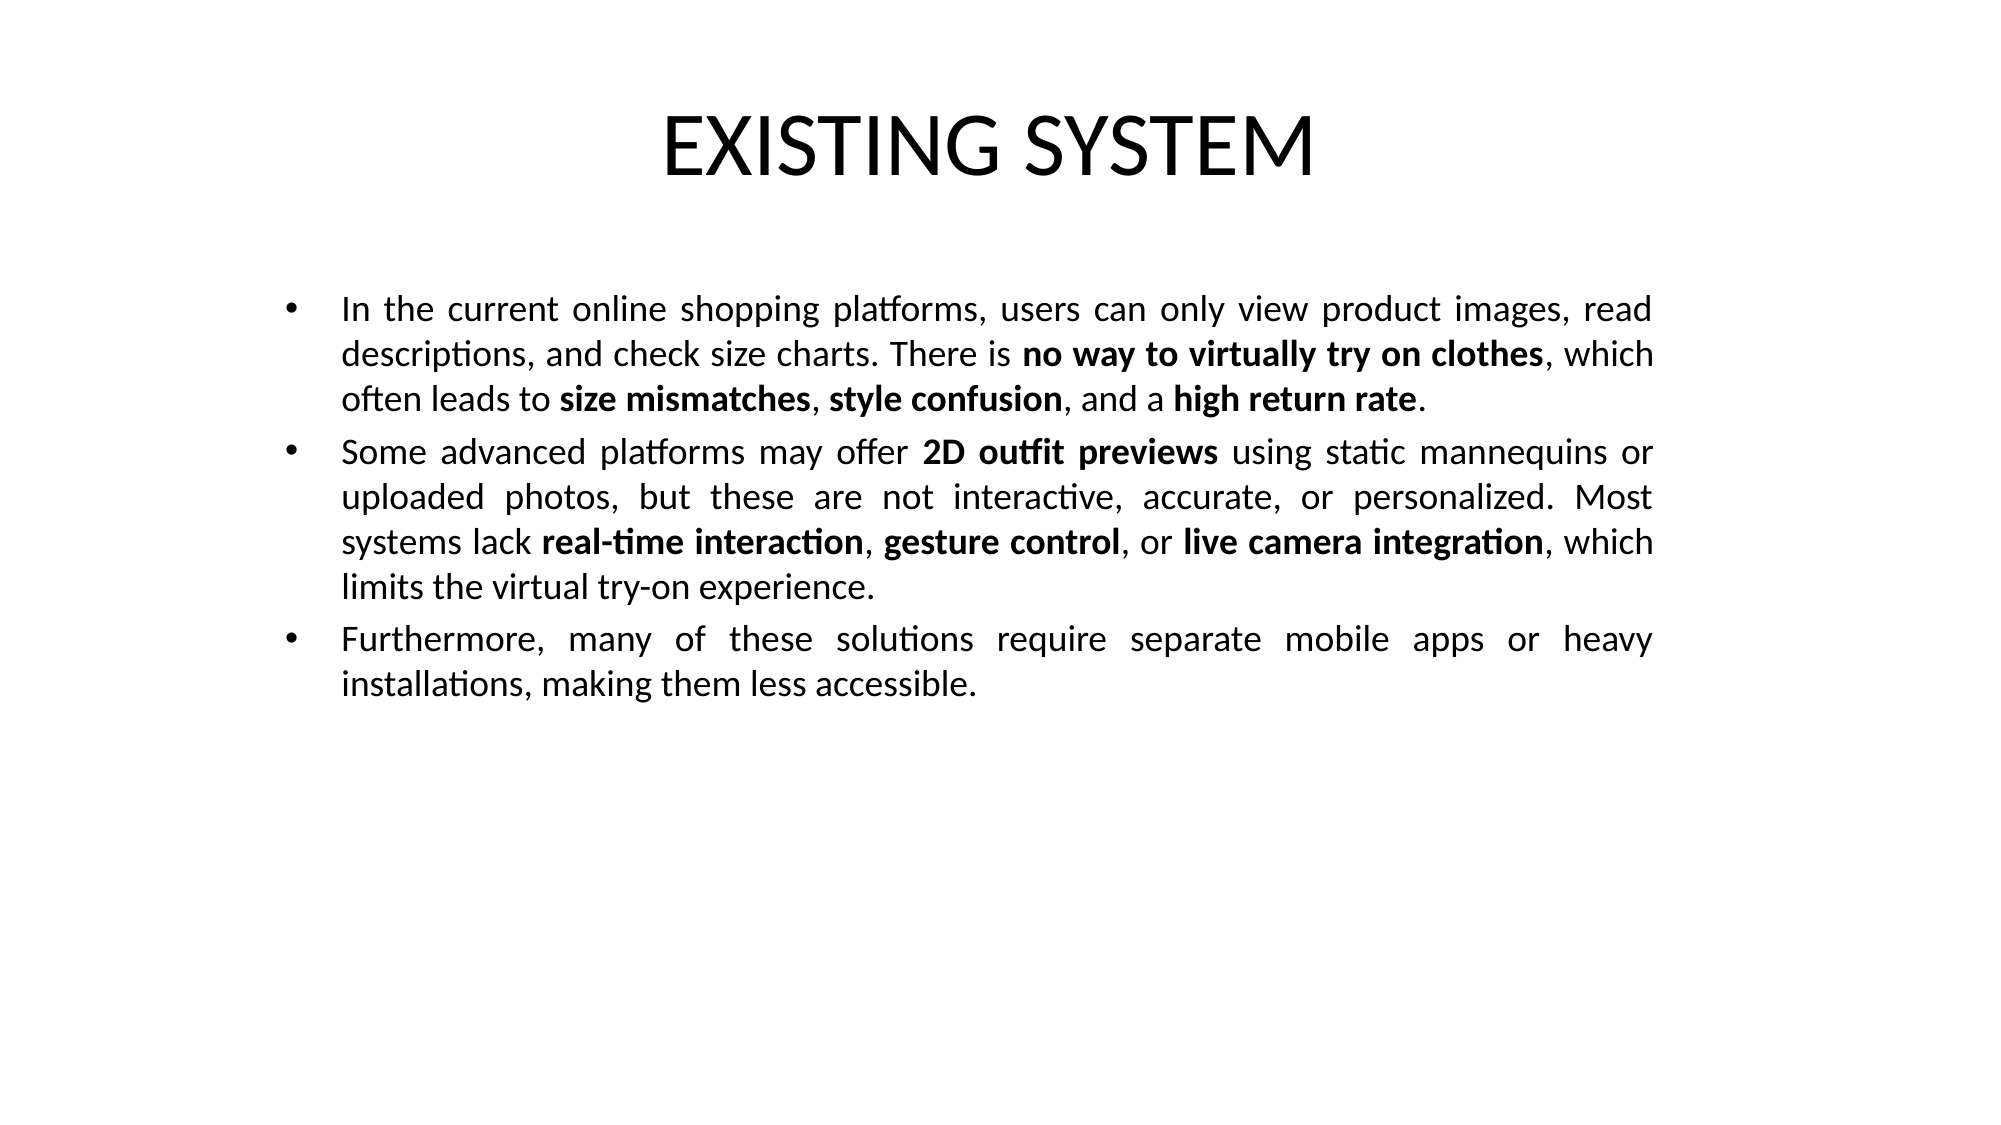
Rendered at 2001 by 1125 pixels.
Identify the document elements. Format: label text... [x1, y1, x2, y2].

list In the current online shopping platforms, users can only view product images, read descriptions, and check size charts. There is no way to virtually try on clothes, which often leads to size mismatches, style confusion, and a high return rate. Some advanced platforms may offer 2D outfit previews using static mannequins or uploaded photos, but these are not interactive, accurate, or personalized. Most systems lack real-time interaction, gesture control, or live camera integration, which limits the virtual try-on experience. Furthermore, many of these solutions require separate mobile apps or heavy installations, making them less accessible. [251, 168, 1670, 821]
title EXISTING SYSTEM [99, 45, 1900, 233]
